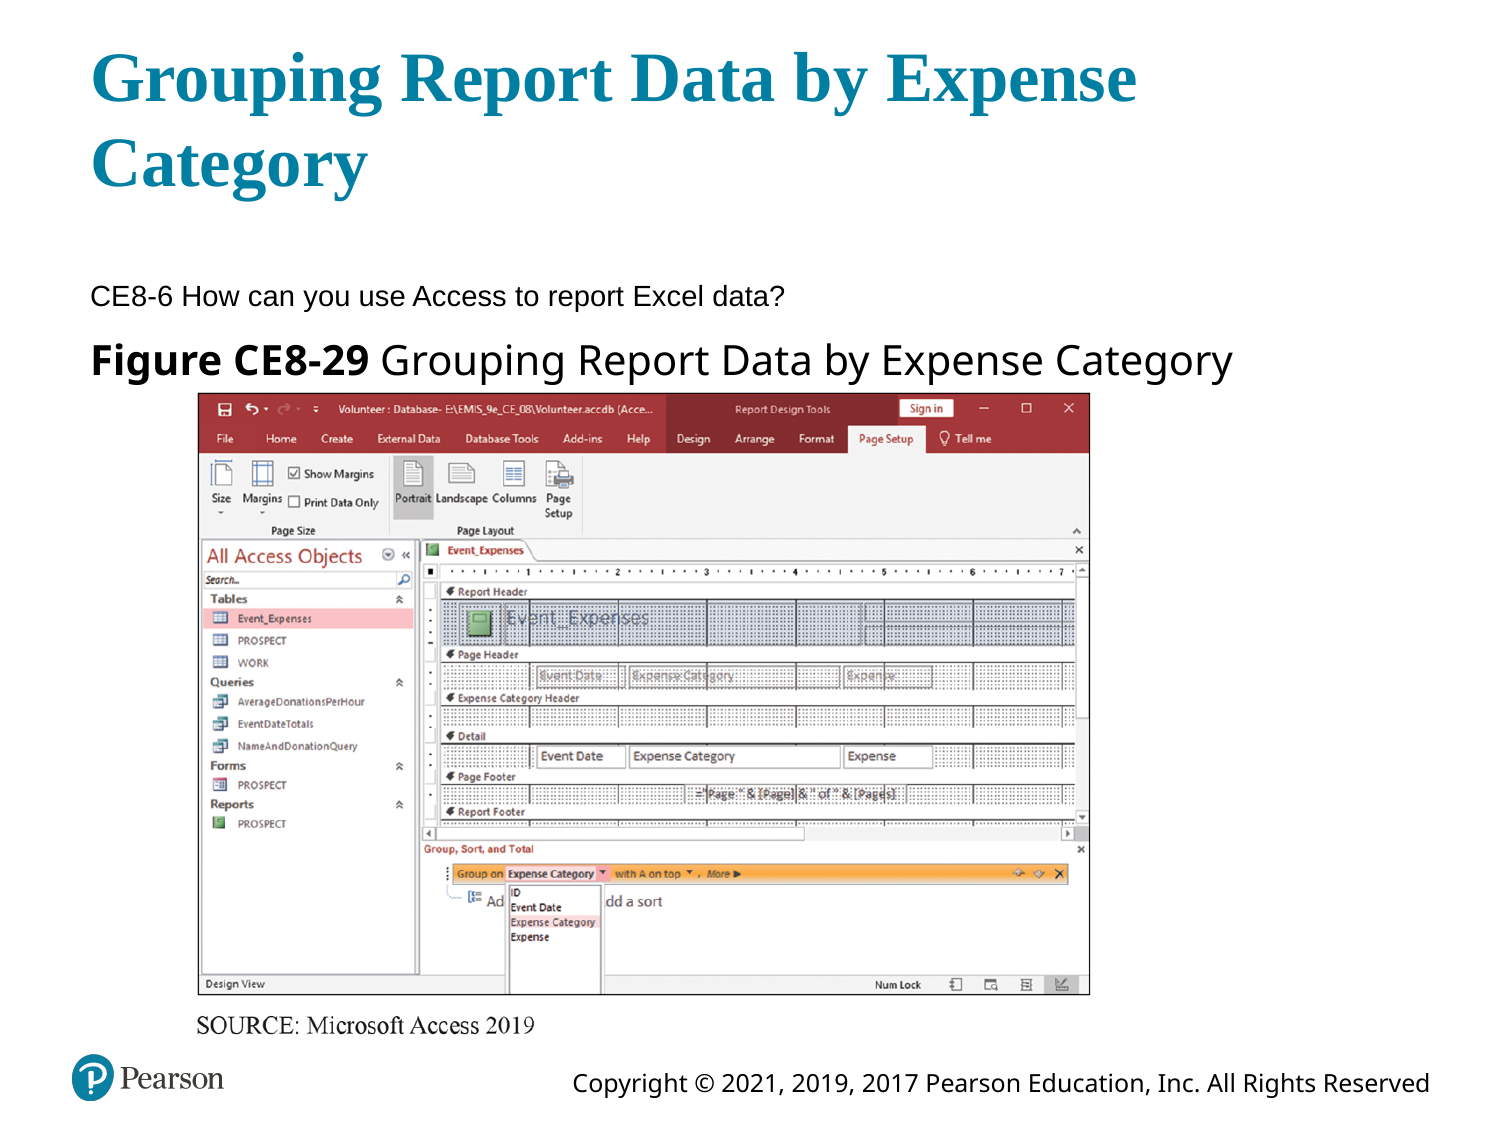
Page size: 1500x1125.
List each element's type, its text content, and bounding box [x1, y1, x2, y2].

title Grouping Report Data by Expense Category [75, 35, 1425, 216]
picture [195, 391, 1091, 1035]
picture [80, 1063, 106, 1088]
list CE 8-6 How can you use Access to report Excel data? Figure C E 8-29 Grouping Report Data by Expense Category [75, 262, 1425, 392]
picture [72, 1054, 88, 1070]
picture [72, 1087, 83, 1101]
picture [98, 1054, 224, 1101]
